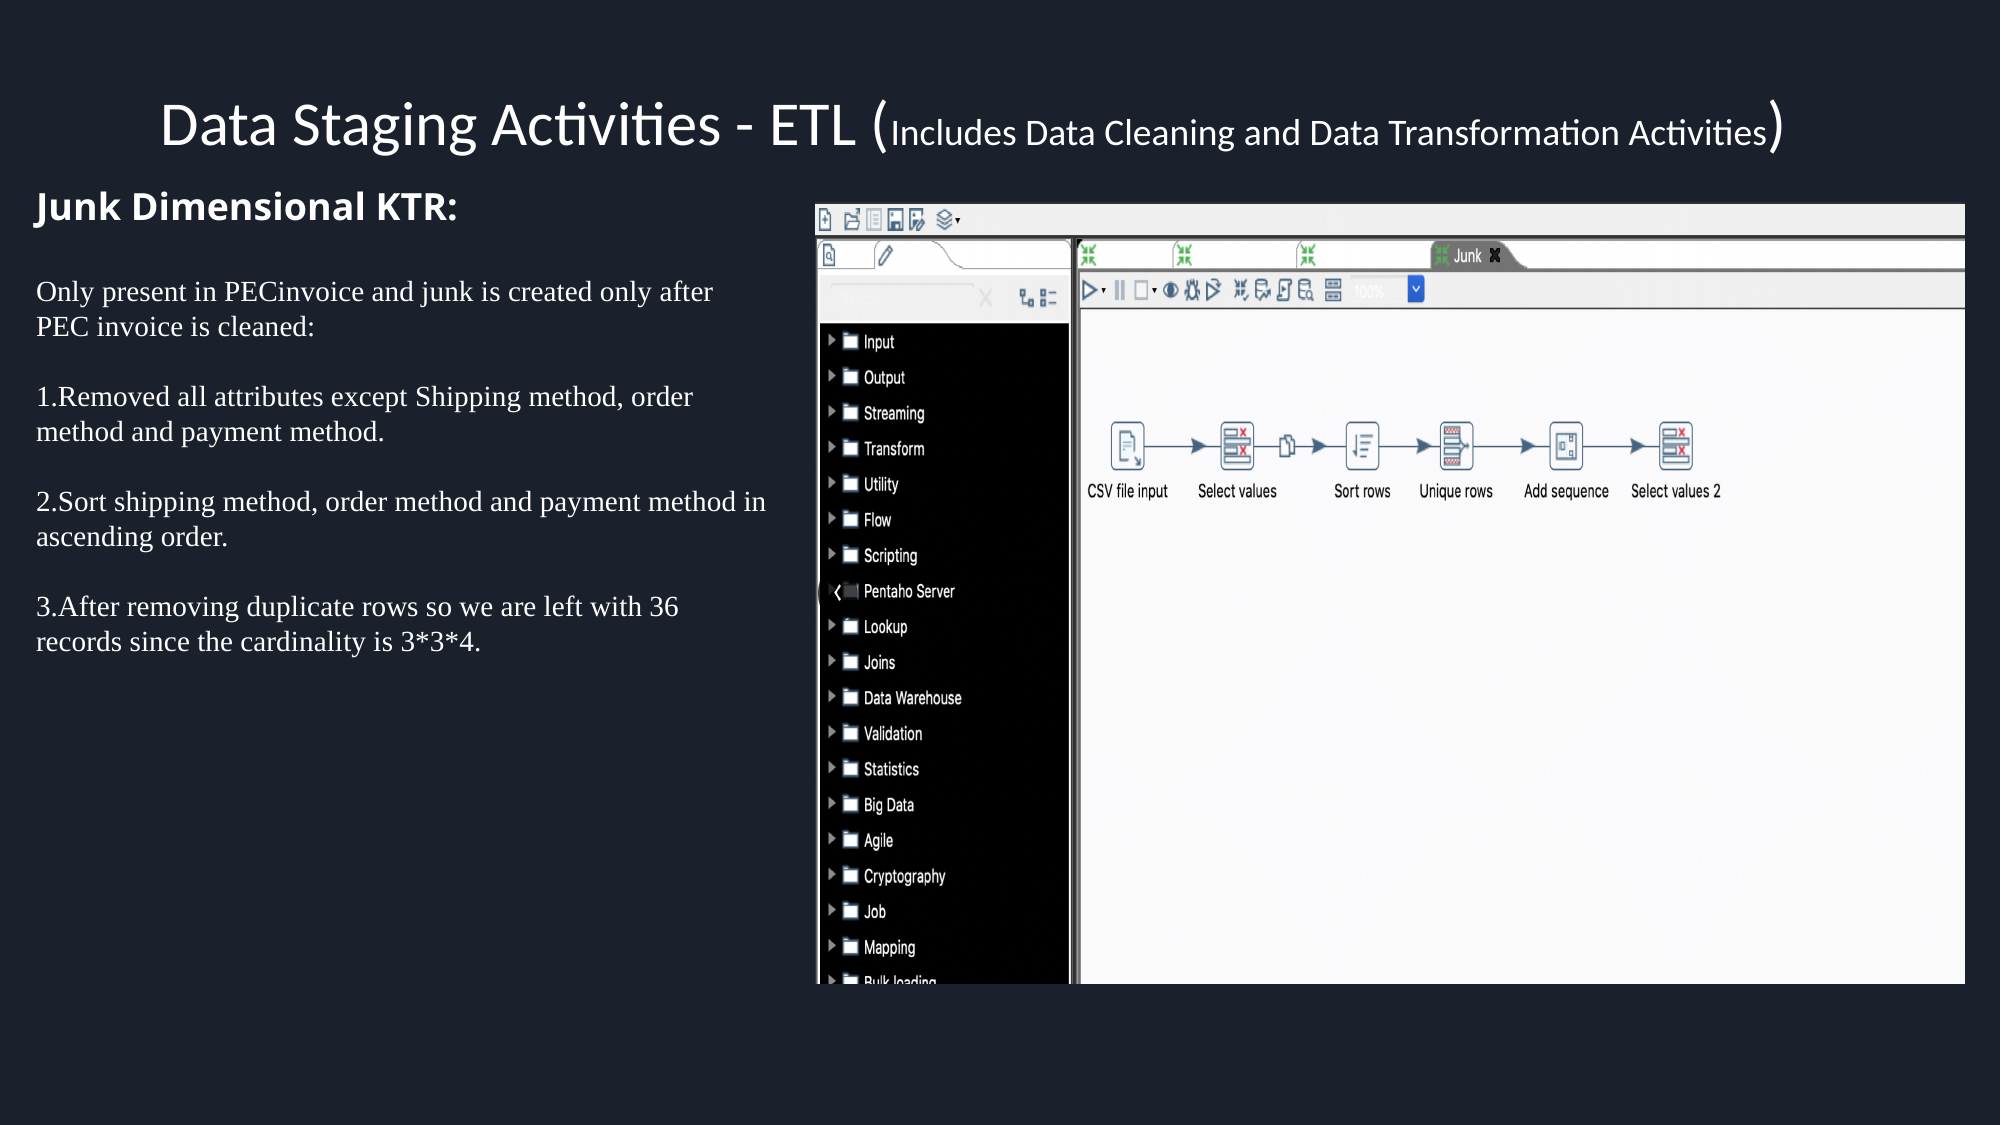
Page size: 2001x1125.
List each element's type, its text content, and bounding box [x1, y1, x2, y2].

picture [815, 202, 1965, 985]
list Junk Dimensional KTR: Only present in PECinvoice and junk is created only after PEC invoice is cleaned: Removed all attributes except Shipping method, order method and payment method. Sort shipping method, order method and payment method in ascending order. After removing duplicate rows so we are left with 36 records since the cardinality is 3*3*4. [21, 181, 784, 1106]
title Data Staging Activities - ETL (Includes Data Cleaning and Data Transformation Activities) [137, 59, 1863, 181]
